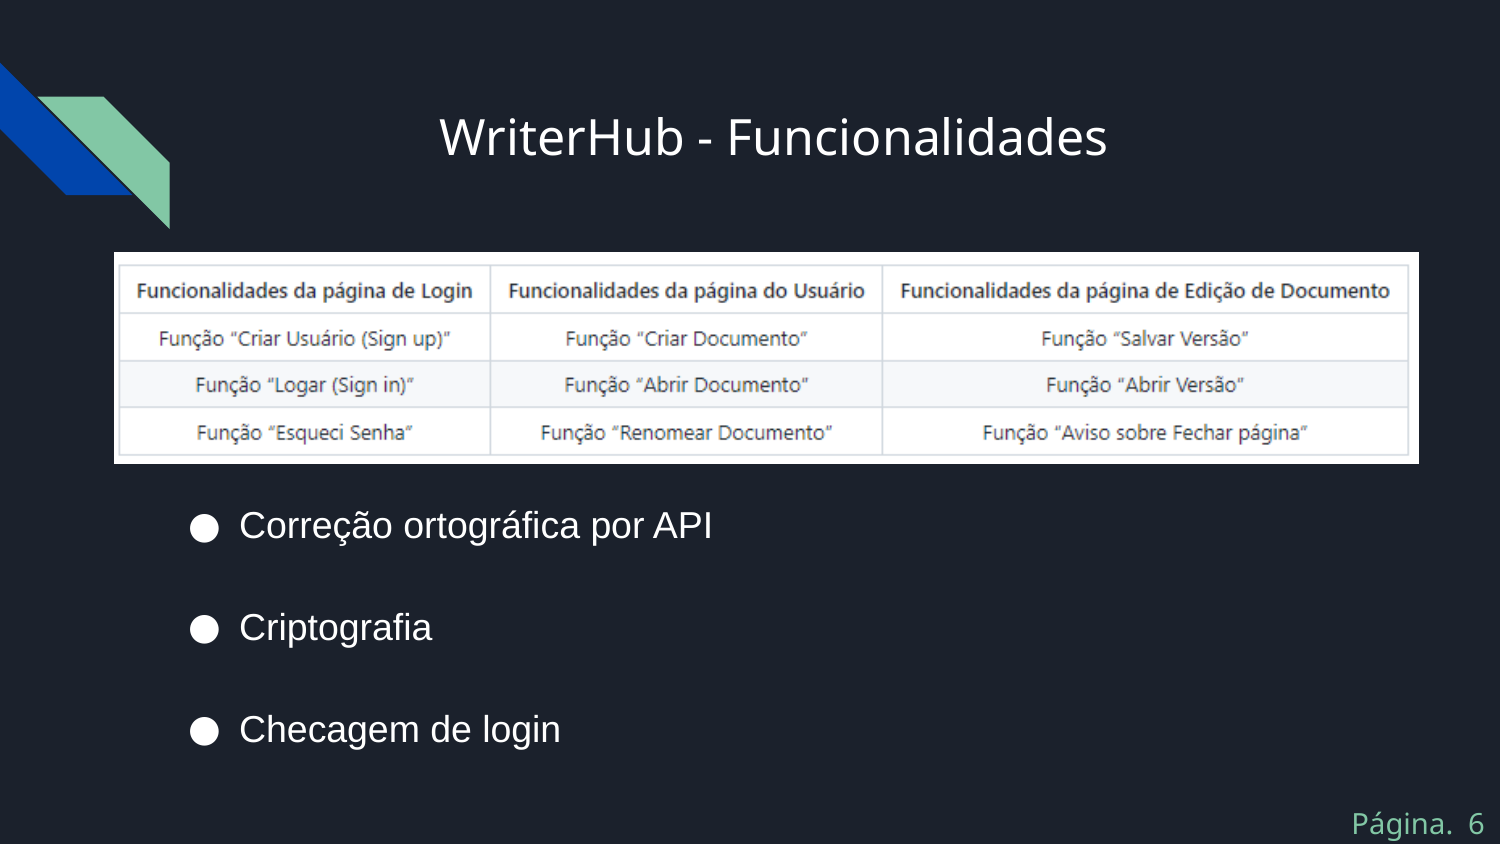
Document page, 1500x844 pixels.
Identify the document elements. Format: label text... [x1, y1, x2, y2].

text_box Página. 6 [300, 790, 1500, 844]
text_box Correção ortográfica por API Criptografia Checagem de login [149, 479, 750, 791]
title WriterHub - Funcionalidades [323, 87, 1212, 229]
picture [114, 251, 1420, 465]
